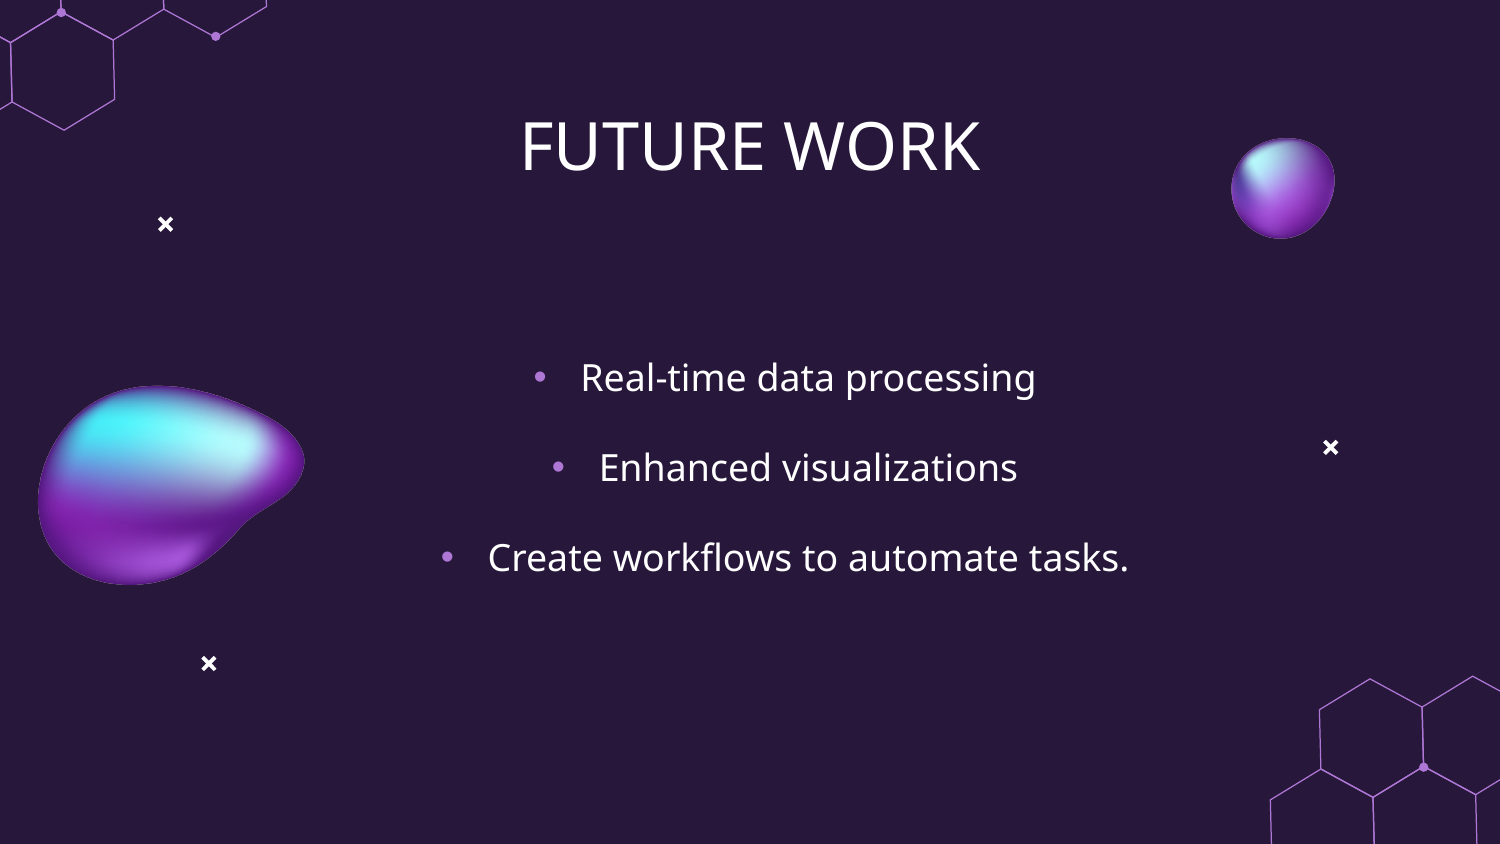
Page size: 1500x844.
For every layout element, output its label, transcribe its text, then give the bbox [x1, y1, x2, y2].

picture [1218, 124, 1351, 252]
title FUTURE WORK [118, 88, 1382, 183]
subtitle Real-time data processing Enhanced visualizations Create workflows to automate tasks. [324, 292, 1246, 596]
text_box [159, 217, 173, 231]
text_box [1324, 440, 1338, 454]
picture [6, 340, 325, 642]
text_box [202, 657, 216, 671]
